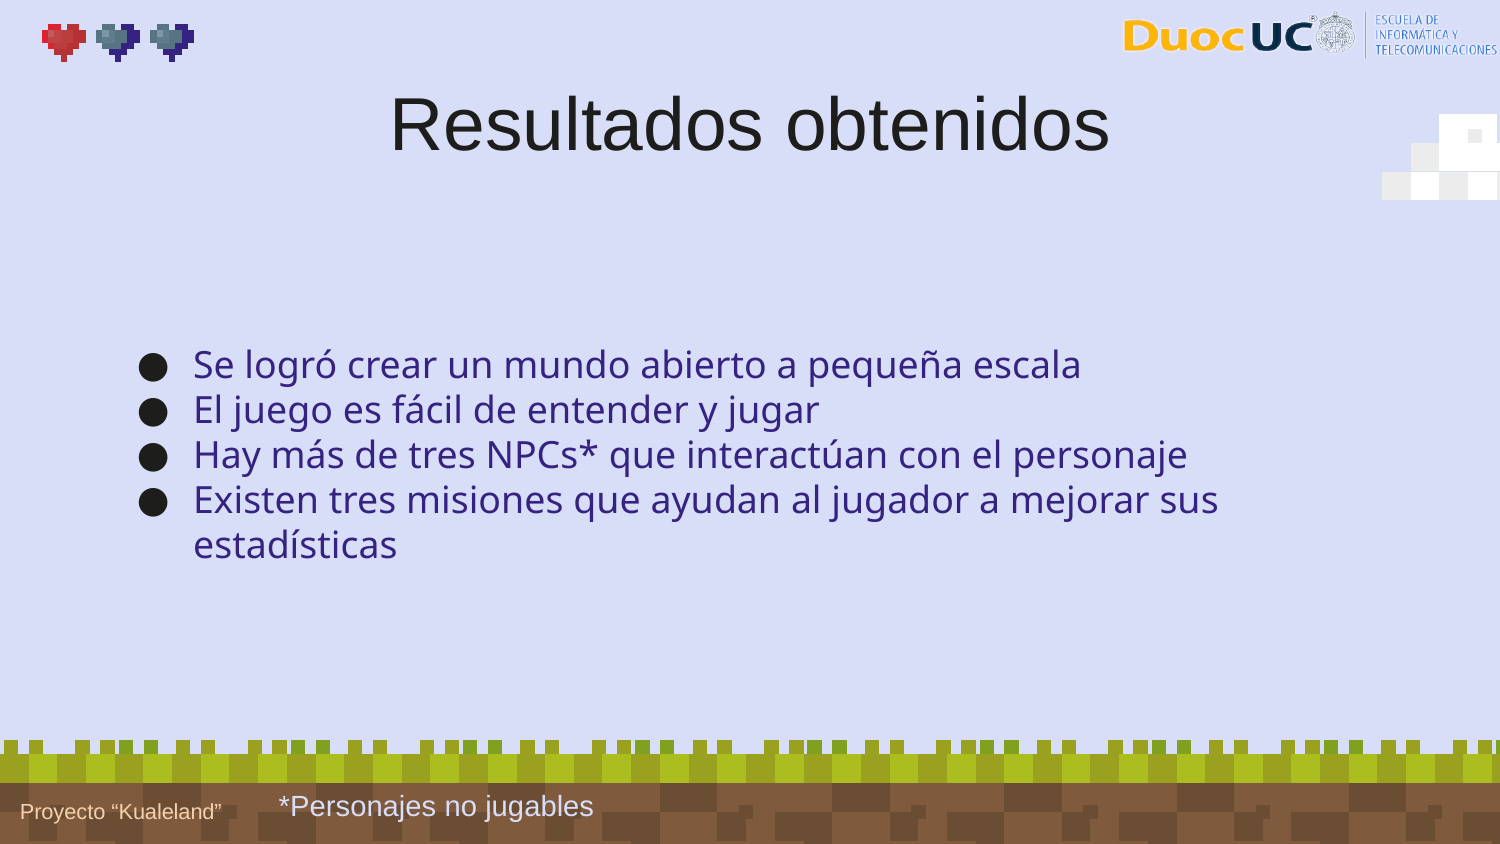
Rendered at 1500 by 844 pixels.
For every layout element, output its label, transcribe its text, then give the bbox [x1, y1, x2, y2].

list Se logró crear un mundo abierto a pequeña escala El juego es fácil de entender y jugar Hay más de tres NPCs* que interactúan con el personaje Existen tres misiones que ayudan al jugador a mejorar sus estadísticas [118, 166, 1382, 737]
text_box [0, 739, 1500, 844]
title Resultados obtenidos [118, 72, 1382, 166]
picture [1105, 0, 1500, 86]
